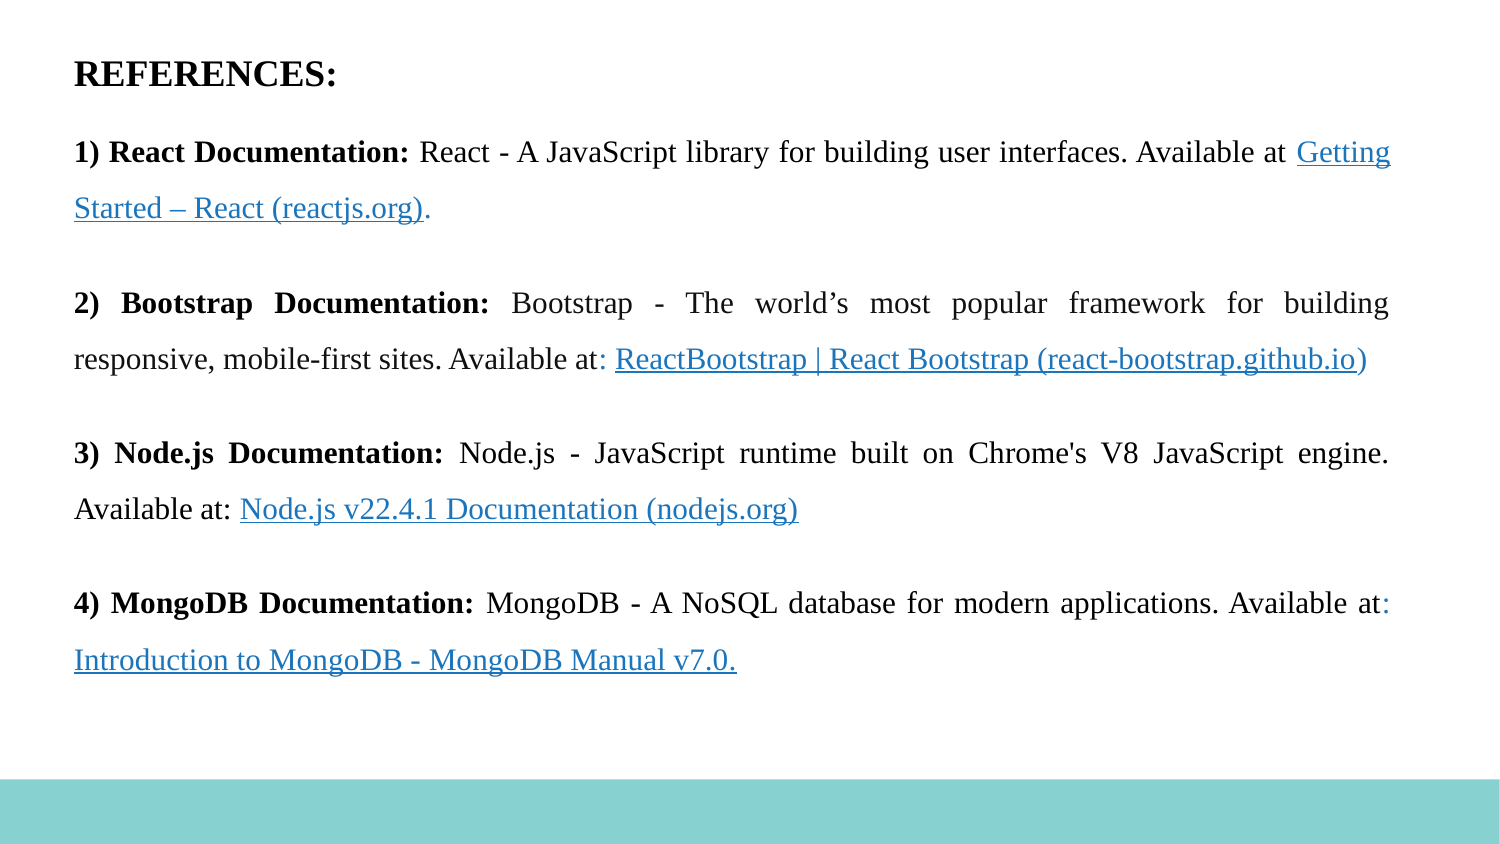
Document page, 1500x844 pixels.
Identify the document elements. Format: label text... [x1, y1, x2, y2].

text_box 35 [0, 779, 1500, 844]
text_box REFERENCES: 1) React Documentation: React - A JavaScript library for building user interfaces. Available at Getting Started – React (reactjs.org). 2) Bootstrap Documentation: Bootstrap - The world’s most popular framework for building responsive, mobile-first sites. Available at: ReactBootstrap | React Bootstrap (react-bootstrap.github.io) 3) Node.js Documentation: Node.js - JavaScript runtime built on Chrome's V8 JavaScript engine. Available at: Node.js v22.4.1 Documentation (nodejs.org) 4) MongoDB Documentation: MongoDB - A NoSQL database for modern applications. Available at: Introduction to MongoDB - MongoDB Manual v7.0. [59, 41, 1406, 779]
